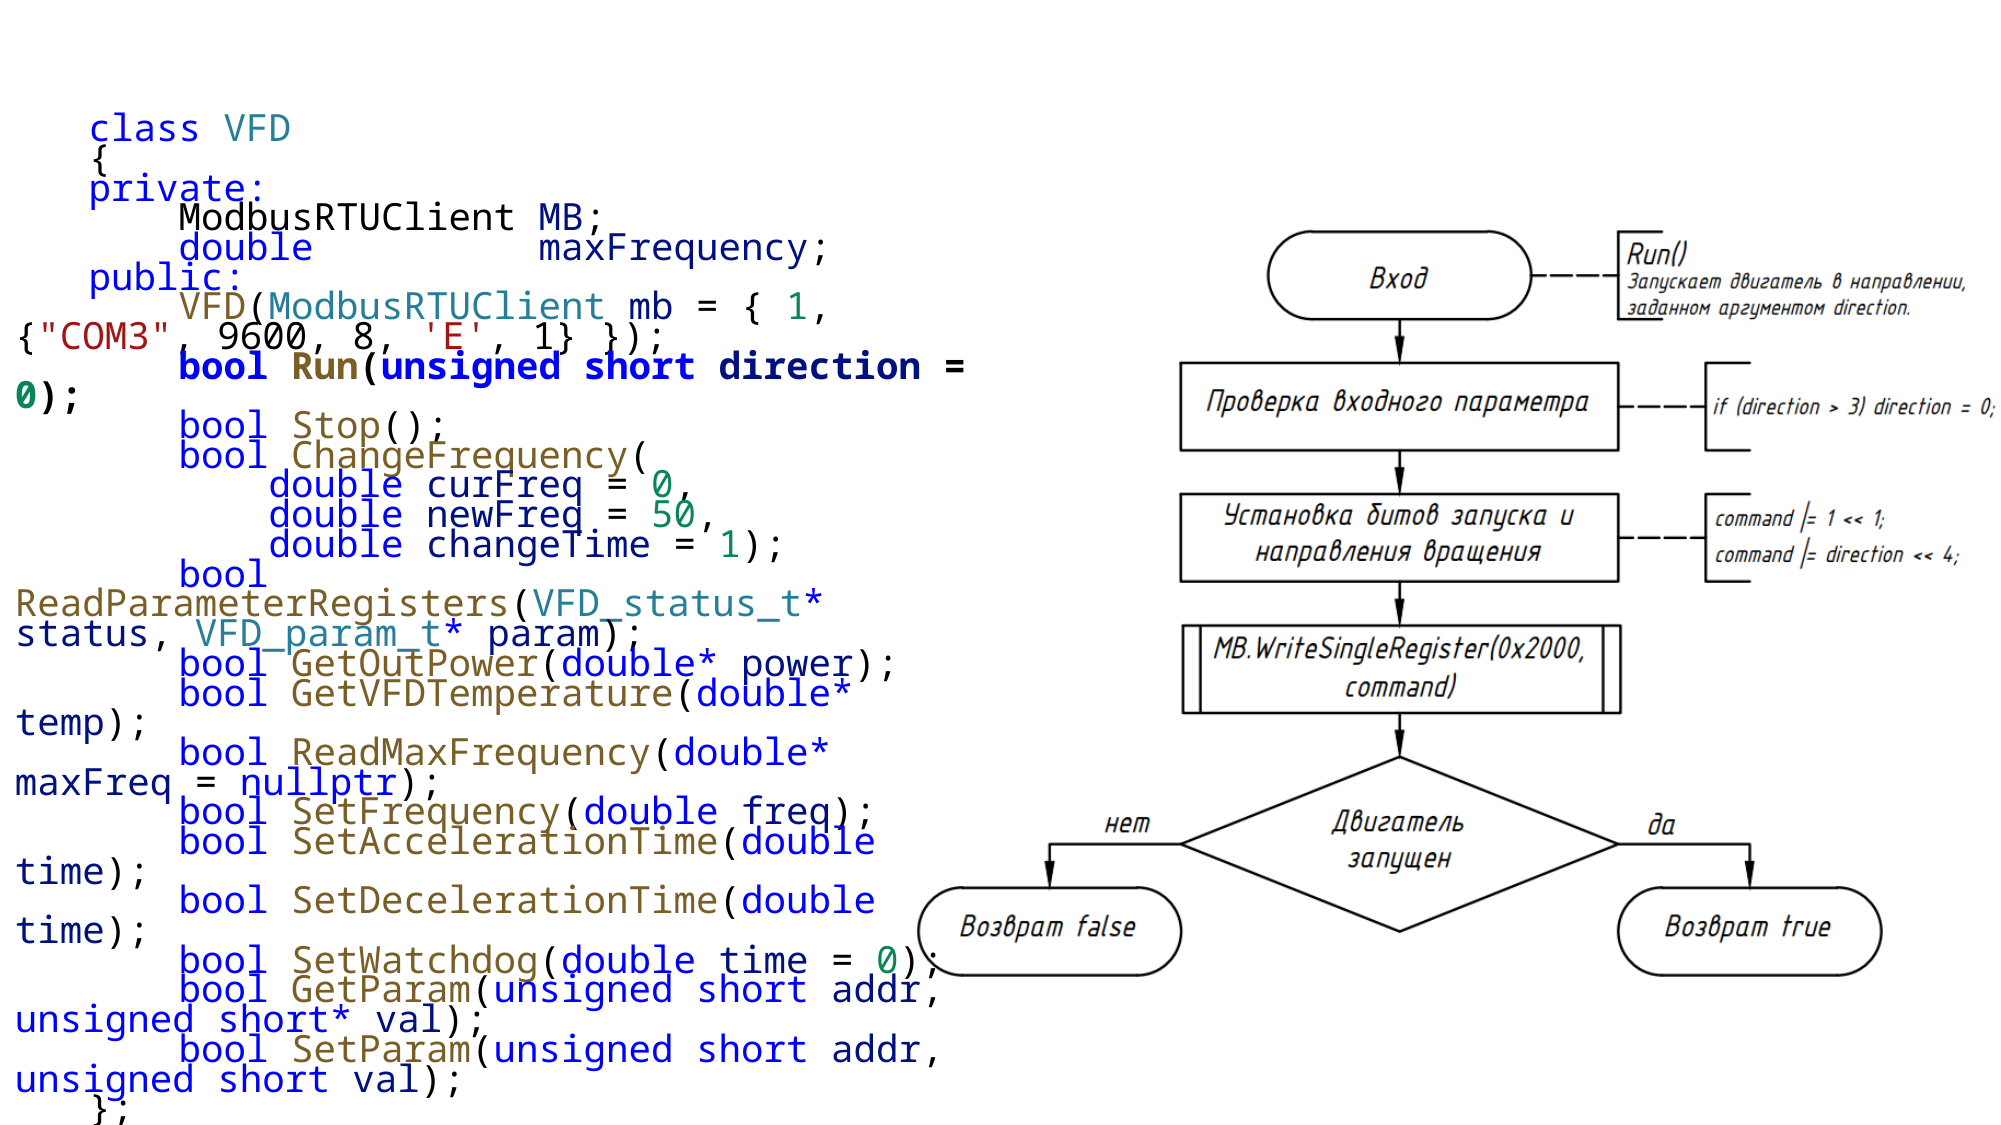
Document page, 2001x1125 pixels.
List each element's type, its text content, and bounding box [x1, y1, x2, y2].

text_box class VFD { private: ModbusRTUClient MB; double maxFrequency; public: VFD(ModbusRTUClient mb = { 1, {"COM3", 9600, 8, 'E', 1} }); bool Run(unsigned short direction = 0); bool Stop(); bool ChangeFrequency( double curFreq = 0, double newFreq = 50, double changeTime = 1); bool ReadParameterRegisters(VFD_status_t* status, VFD_param_t* param); bool GetOutPower(double* power); bool GetVFDTemperature(double* temp); bool ReadMaxFrequency(double* maxFreq = nullptr); bool SetFrequency(double freq); bool SetAccelerationTime(double time); bool SetDecelerationTime(double time); bool SetWatchdog(double time = 0); bool GetParam(unsigned short addr, unsigned short* val); bool SetParam(unsigned short addr, unsigned short val); }; [0, 111, 1000, 1125]
picture [913, 225, 2000, 978]
